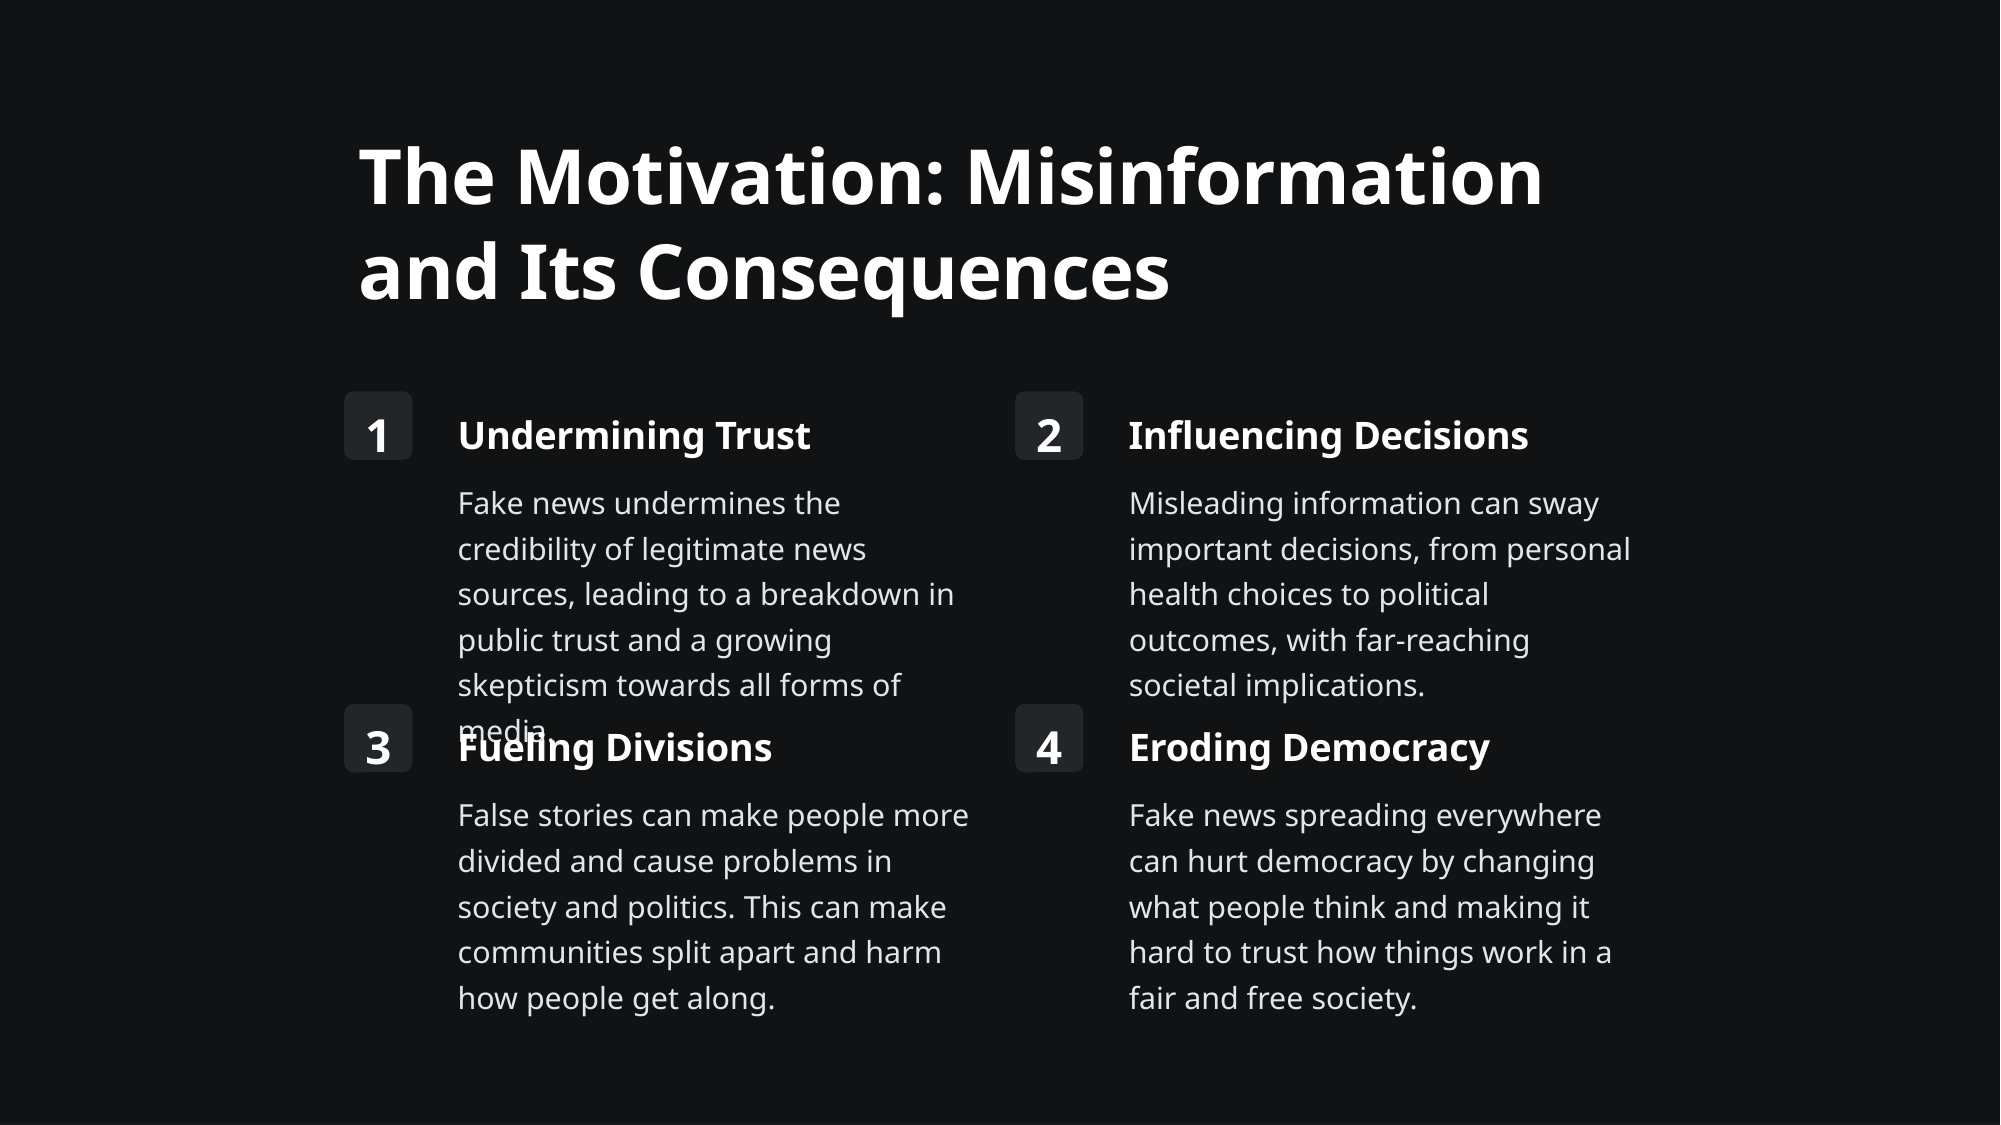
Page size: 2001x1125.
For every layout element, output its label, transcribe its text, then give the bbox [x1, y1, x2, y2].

text_box 3 [365, 709, 392, 767]
text_box Influencing Decisions [1113, 401, 1537, 450]
text_box [344, 391, 413, 460]
text_box [1015, 391, 1084, 460]
text_box [0, 0, 2000, 1124]
text_box Fake news spreading everywhere can hurt democracy by changing what people think and making it hard to trust how things work in a fair and free society. [1113, 780, 1656, 1008]
text_box Fake news undermines the credibility of legitimate news sources, leading to a breakdown in public trust and a growing skepticism towards all forms of media. [442, 467, 985, 650]
text_box The Motivation: Misinformation and Its Consequences [344, 117, 1656, 307]
text_box Misleading information can sway important decisions, from personal health choices to political outcomes, with far-reaching societal implications. [1113, 467, 1656, 650]
text_box 1 [369, 397, 387, 455]
text_box Fueling Divisions [442, 714, 823, 762]
text_box Eroding Democracy [1113, 714, 1501, 762]
text_box 2 [1036, 397, 1063, 455]
text_box False stories can make people more divided and cause problems in society and politics. This can make communities split apart and harm how people get along. [442, 780, 985, 1008]
text_box Undermining Trust [442, 401, 823, 450]
text_box [344, 703, 413, 773]
text_box 4 [1033, 709, 1065, 767]
text_box [1015, 703, 1084, 773]
